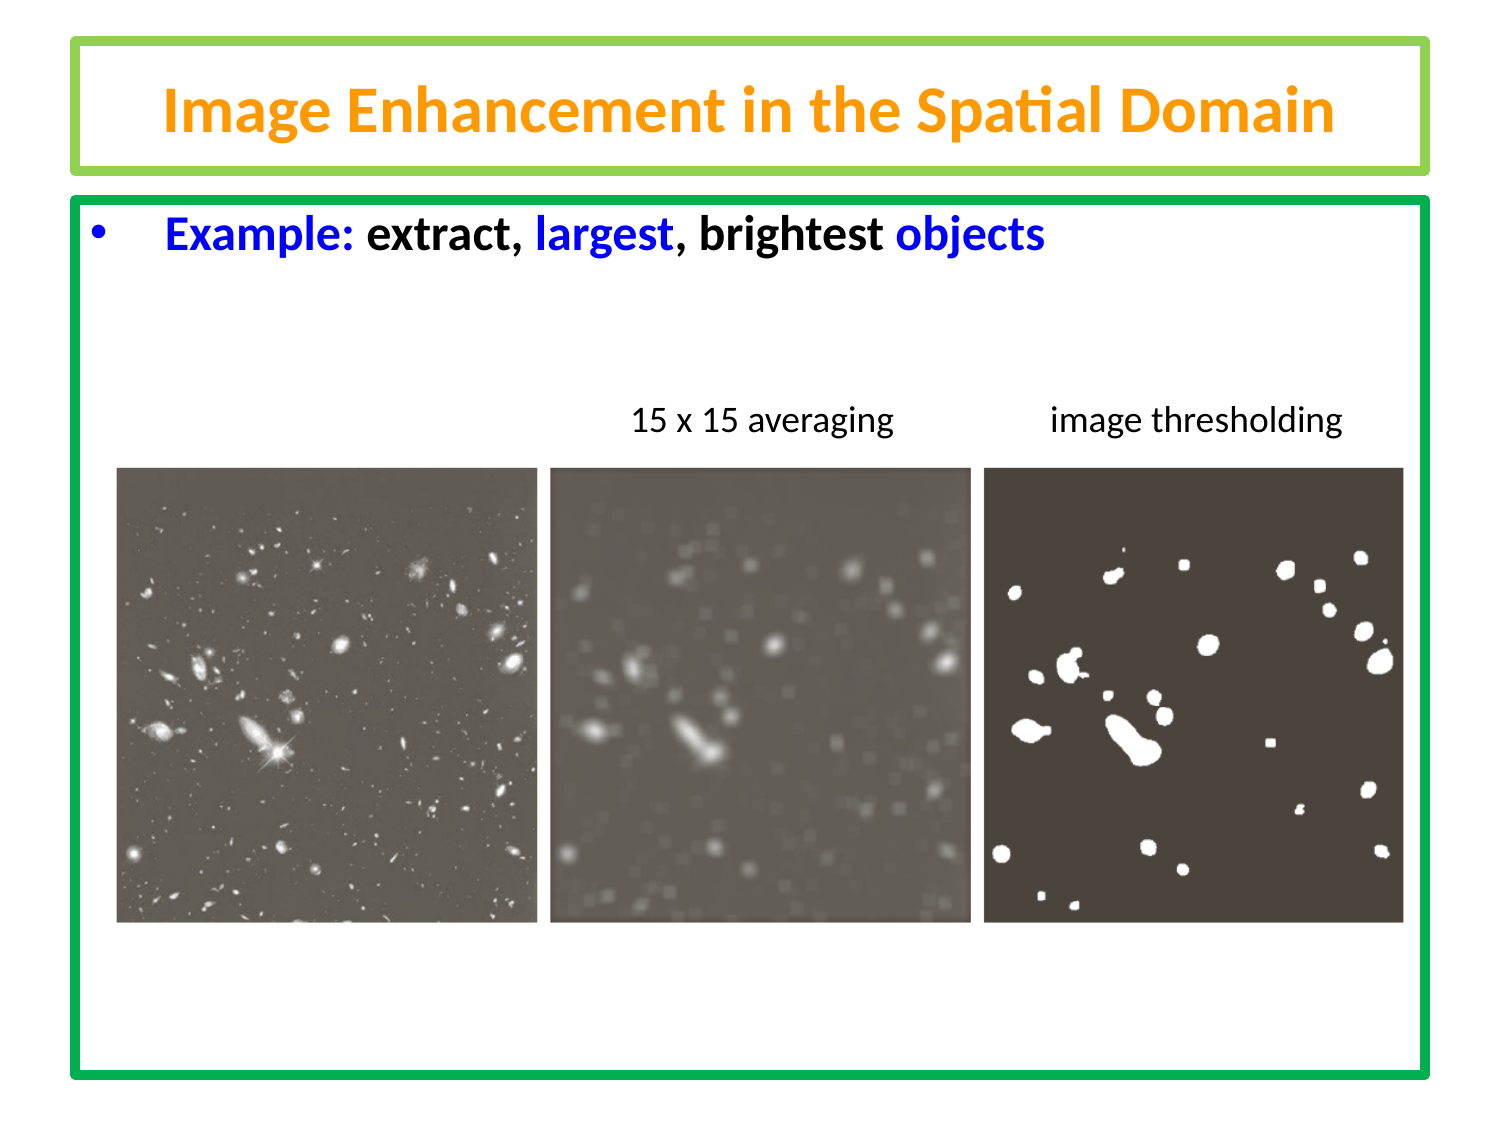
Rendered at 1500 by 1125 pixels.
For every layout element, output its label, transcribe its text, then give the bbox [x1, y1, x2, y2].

picture [112, 462, 1413, 931]
text_box Image Enhancement in the Spatial Domain [75, 41, 1425, 171]
text_box Example: extract, largest, brightest objects [75, 199, 1425, 1075]
text_box image thresholding [1035, 387, 1359, 448]
text_box 15 x 15 averaging [615, 387, 910, 448]
